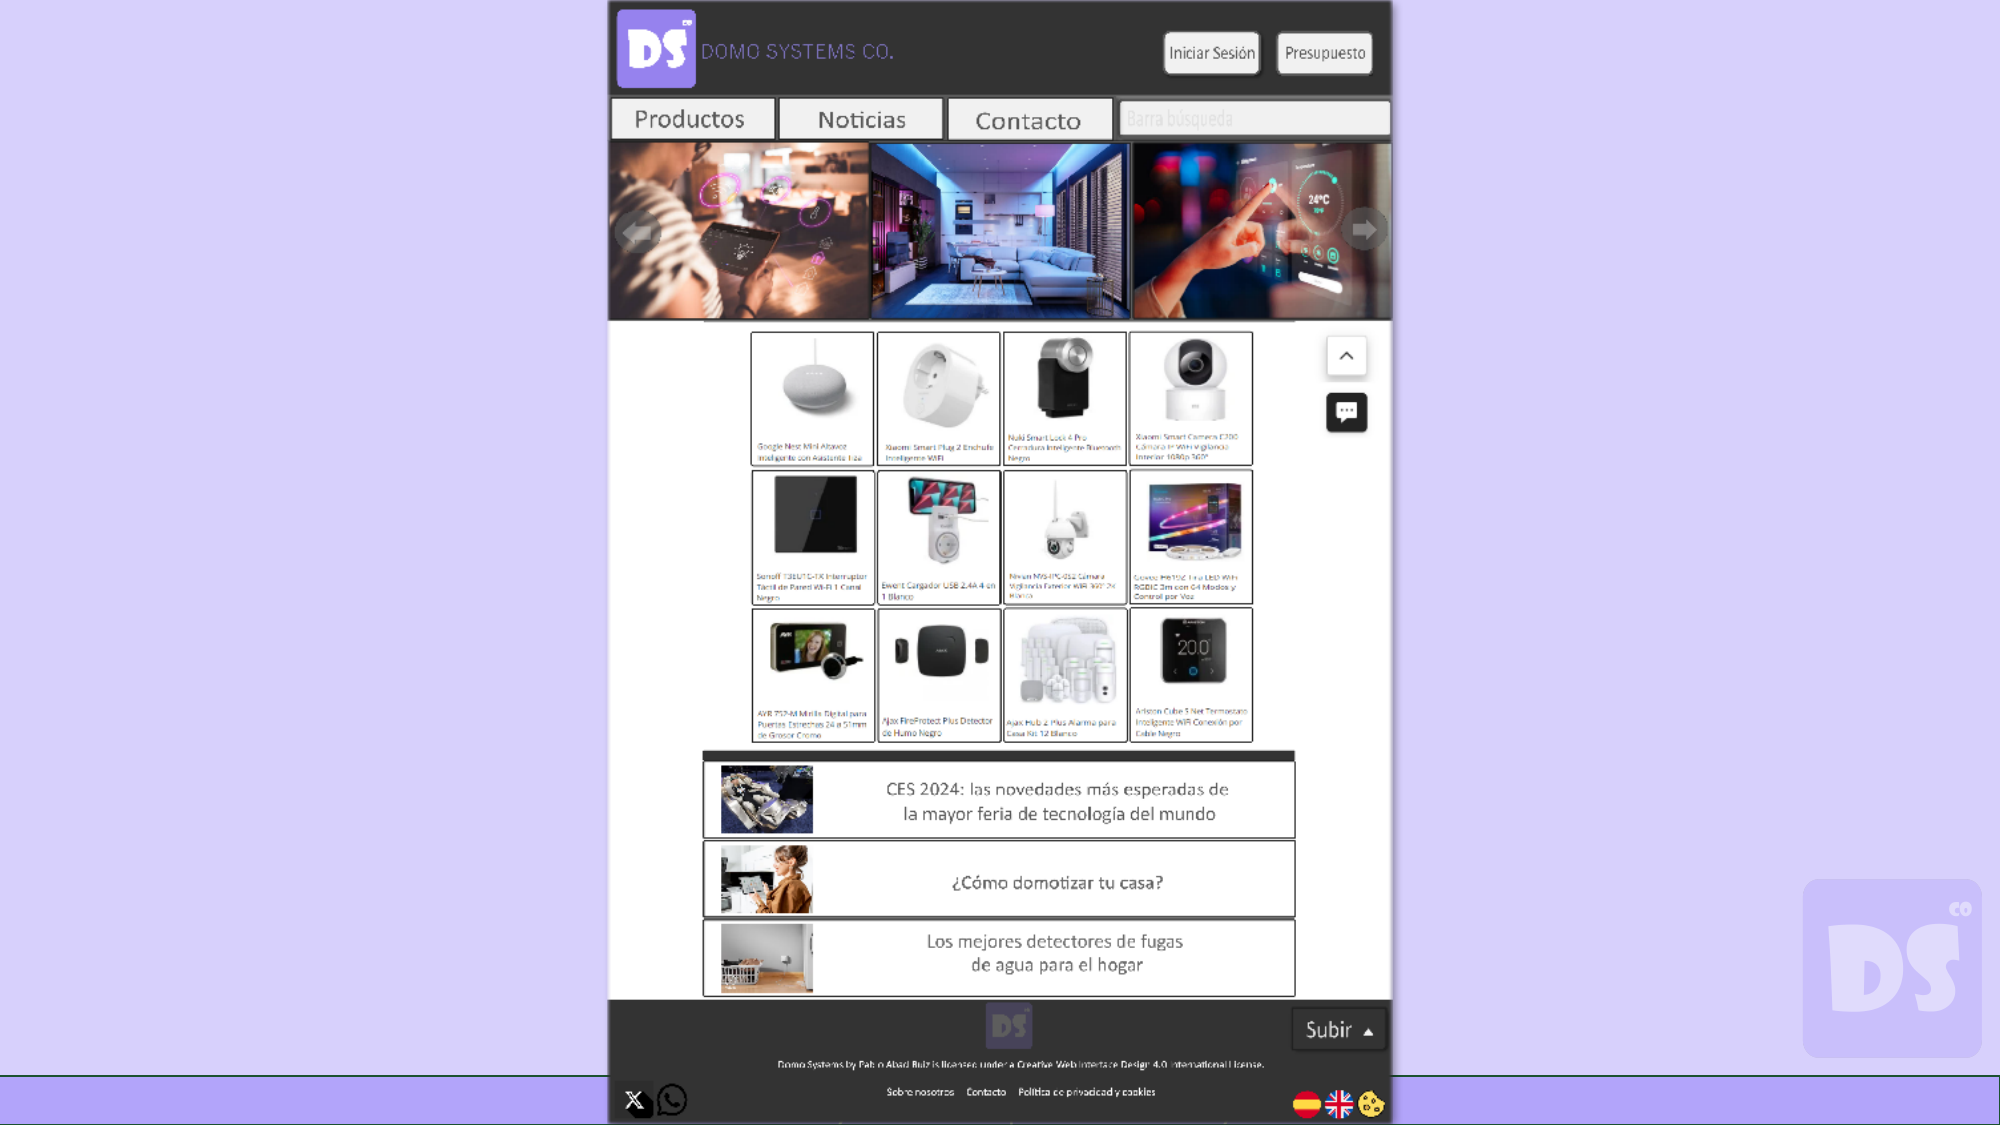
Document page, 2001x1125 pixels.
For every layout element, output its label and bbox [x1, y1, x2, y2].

text_box [1400, 1075, 1547, 1125]
picture [1547, 774, 2000, 1125]
text_box [0, 1075, 607, 1125]
picture [607, 0, 1393, 1125]
